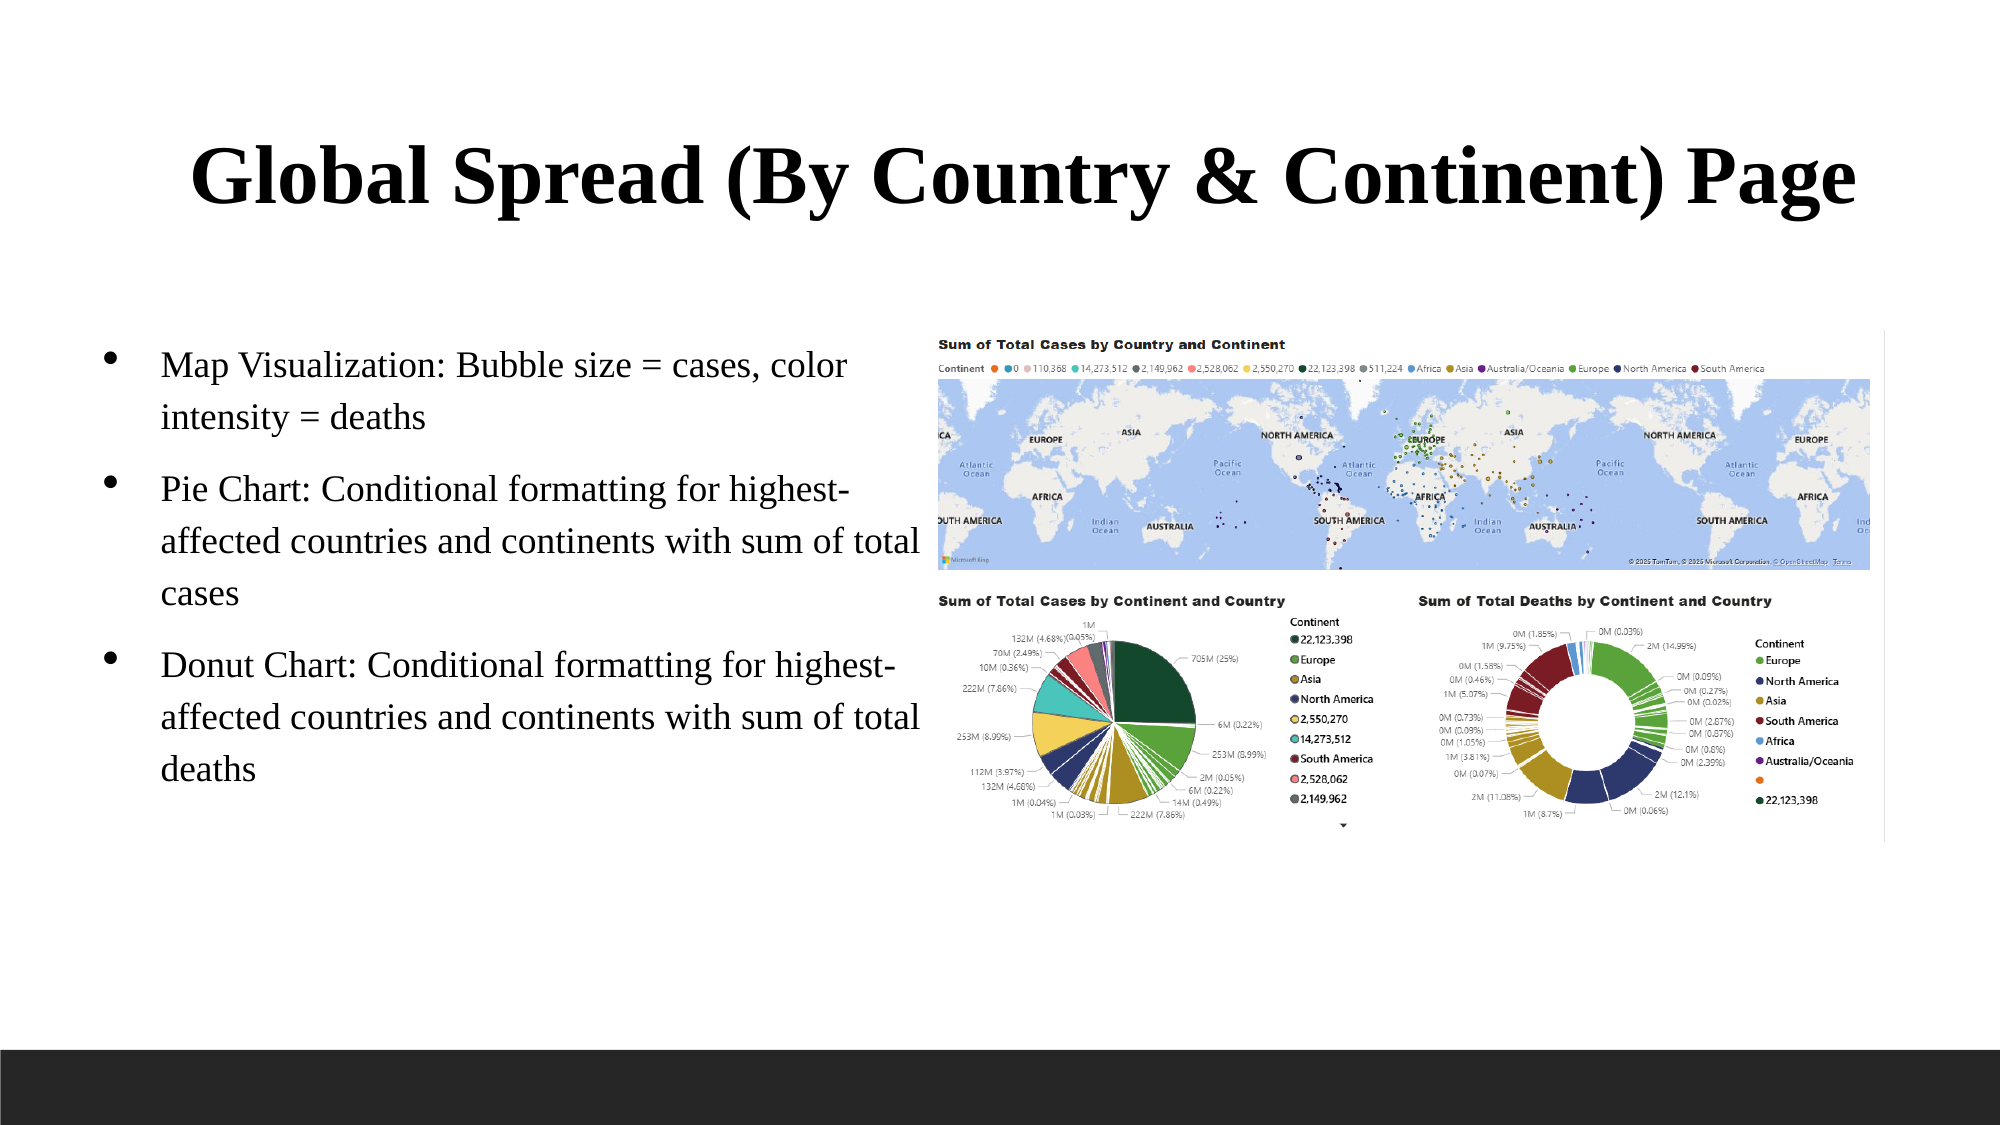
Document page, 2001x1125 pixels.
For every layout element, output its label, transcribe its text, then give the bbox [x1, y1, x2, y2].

text_box Map Visualization: Bubble size = cases, color intensity = deaths Pie Chart: Conditional formatting for highest-affected countries and continents with sum of total cases Donut Chart: Conditional formatting for highest-affected countries and continents with sum of total deaths [89, 328, 948, 862]
text_box 🔹 Global Spread (By Country & Continent) Page [89, 113, 1934, 328]
picture [930, 329, 1885, 843]
